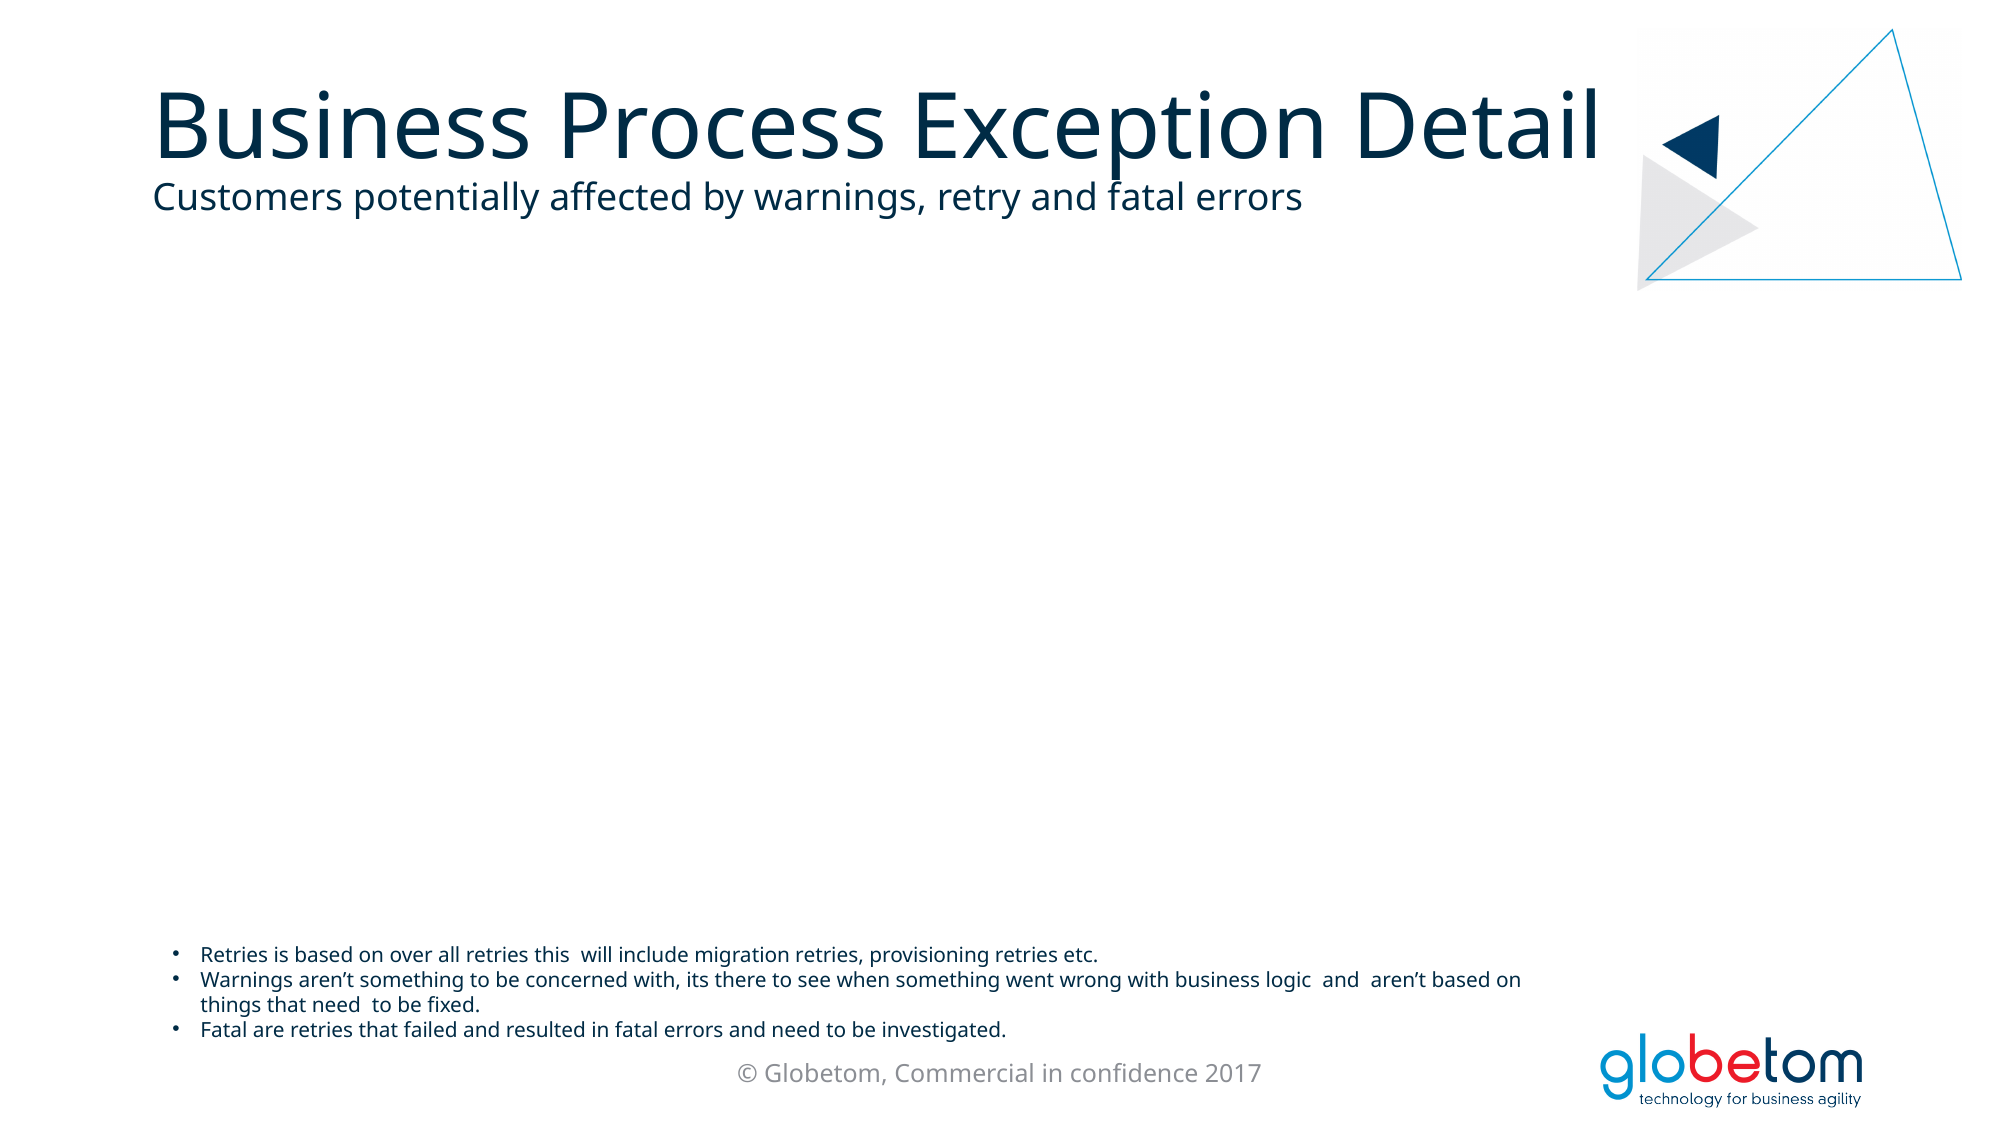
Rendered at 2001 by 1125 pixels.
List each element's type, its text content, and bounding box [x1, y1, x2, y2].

picture [1638, 258, 1962, 291]
picture [1638, 29, 1962, 278]
title Business Process Exception Detail Customers potentially affected by warnings, retry and fatal errors [137, 40, 1863, 258]
text_box Retries is based on over all retries this will include migration retries, provisioning retries etc. Warnings aren’t something to be concerned with, its there to see when something went wrong with business logic and aren’t based on things that need to be fixed. Fatal are retries that failed and resulted in fatal errors and need to be investigated. [157, 933, 1567, 1072]
picture [1599, 1032, 1863, 1108]
footer © Globetom, Commercial in confidence 2017 [662, 1072, 1338, 1103]
